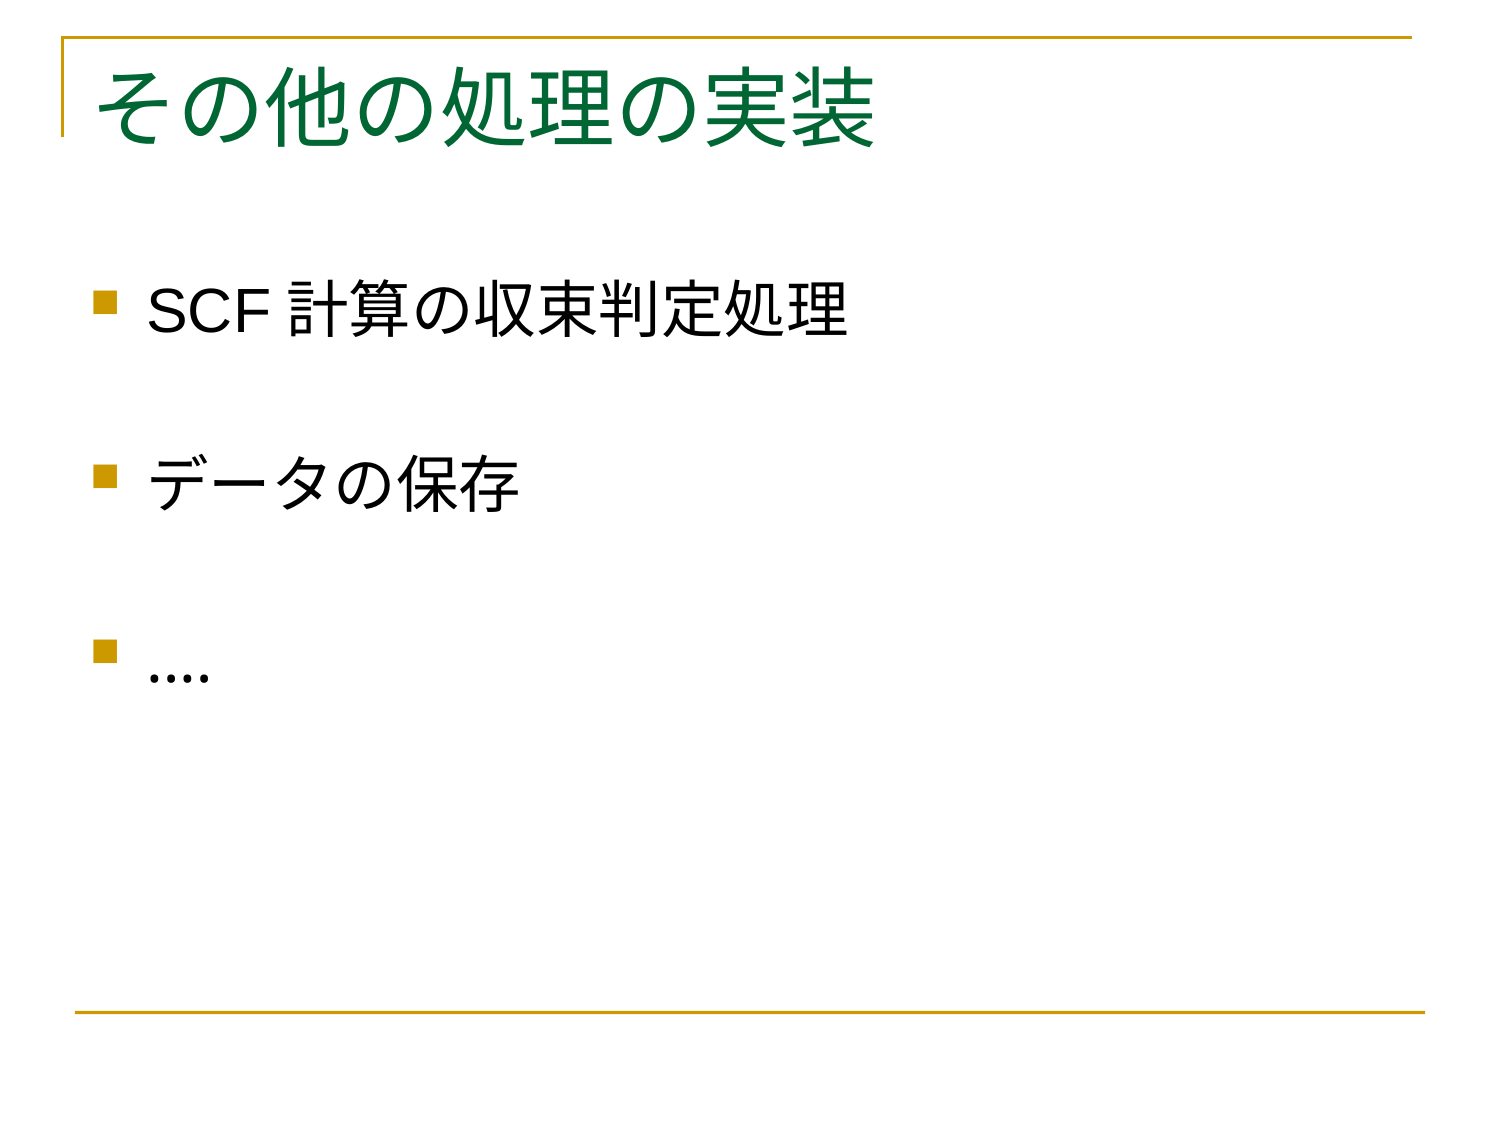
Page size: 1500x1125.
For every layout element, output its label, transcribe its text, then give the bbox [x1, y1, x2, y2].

list SCF計算の収束判定処理 データの保存 ‥‥ [75, 262, 1425, 1006]
title その他の処理の実装 [75, 45, 1425, 233]
